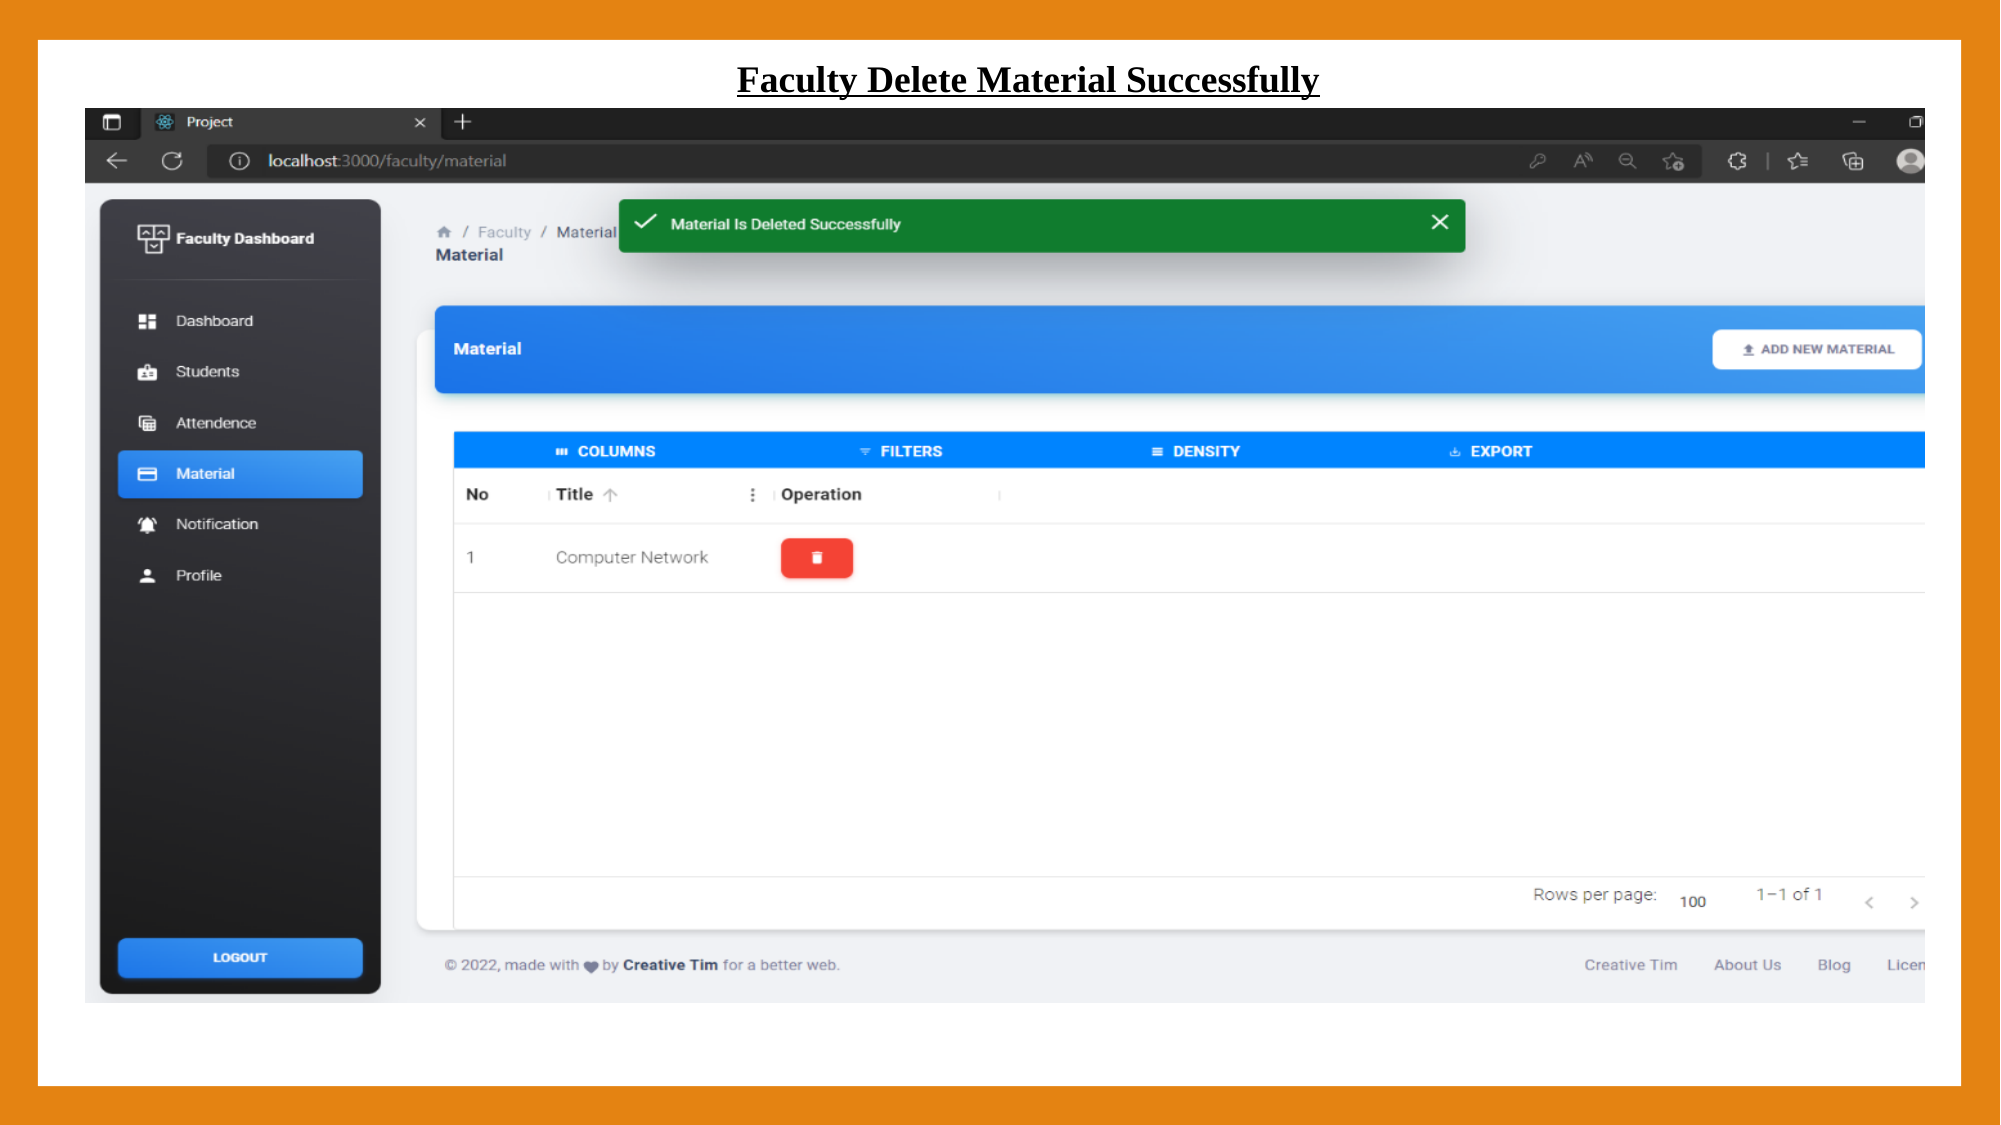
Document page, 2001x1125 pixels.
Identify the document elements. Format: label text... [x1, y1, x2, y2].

picture [85, 108, 1926, 1003]
text_box Faculty Delete Material Successfully [721, 41, 1336, 105]
